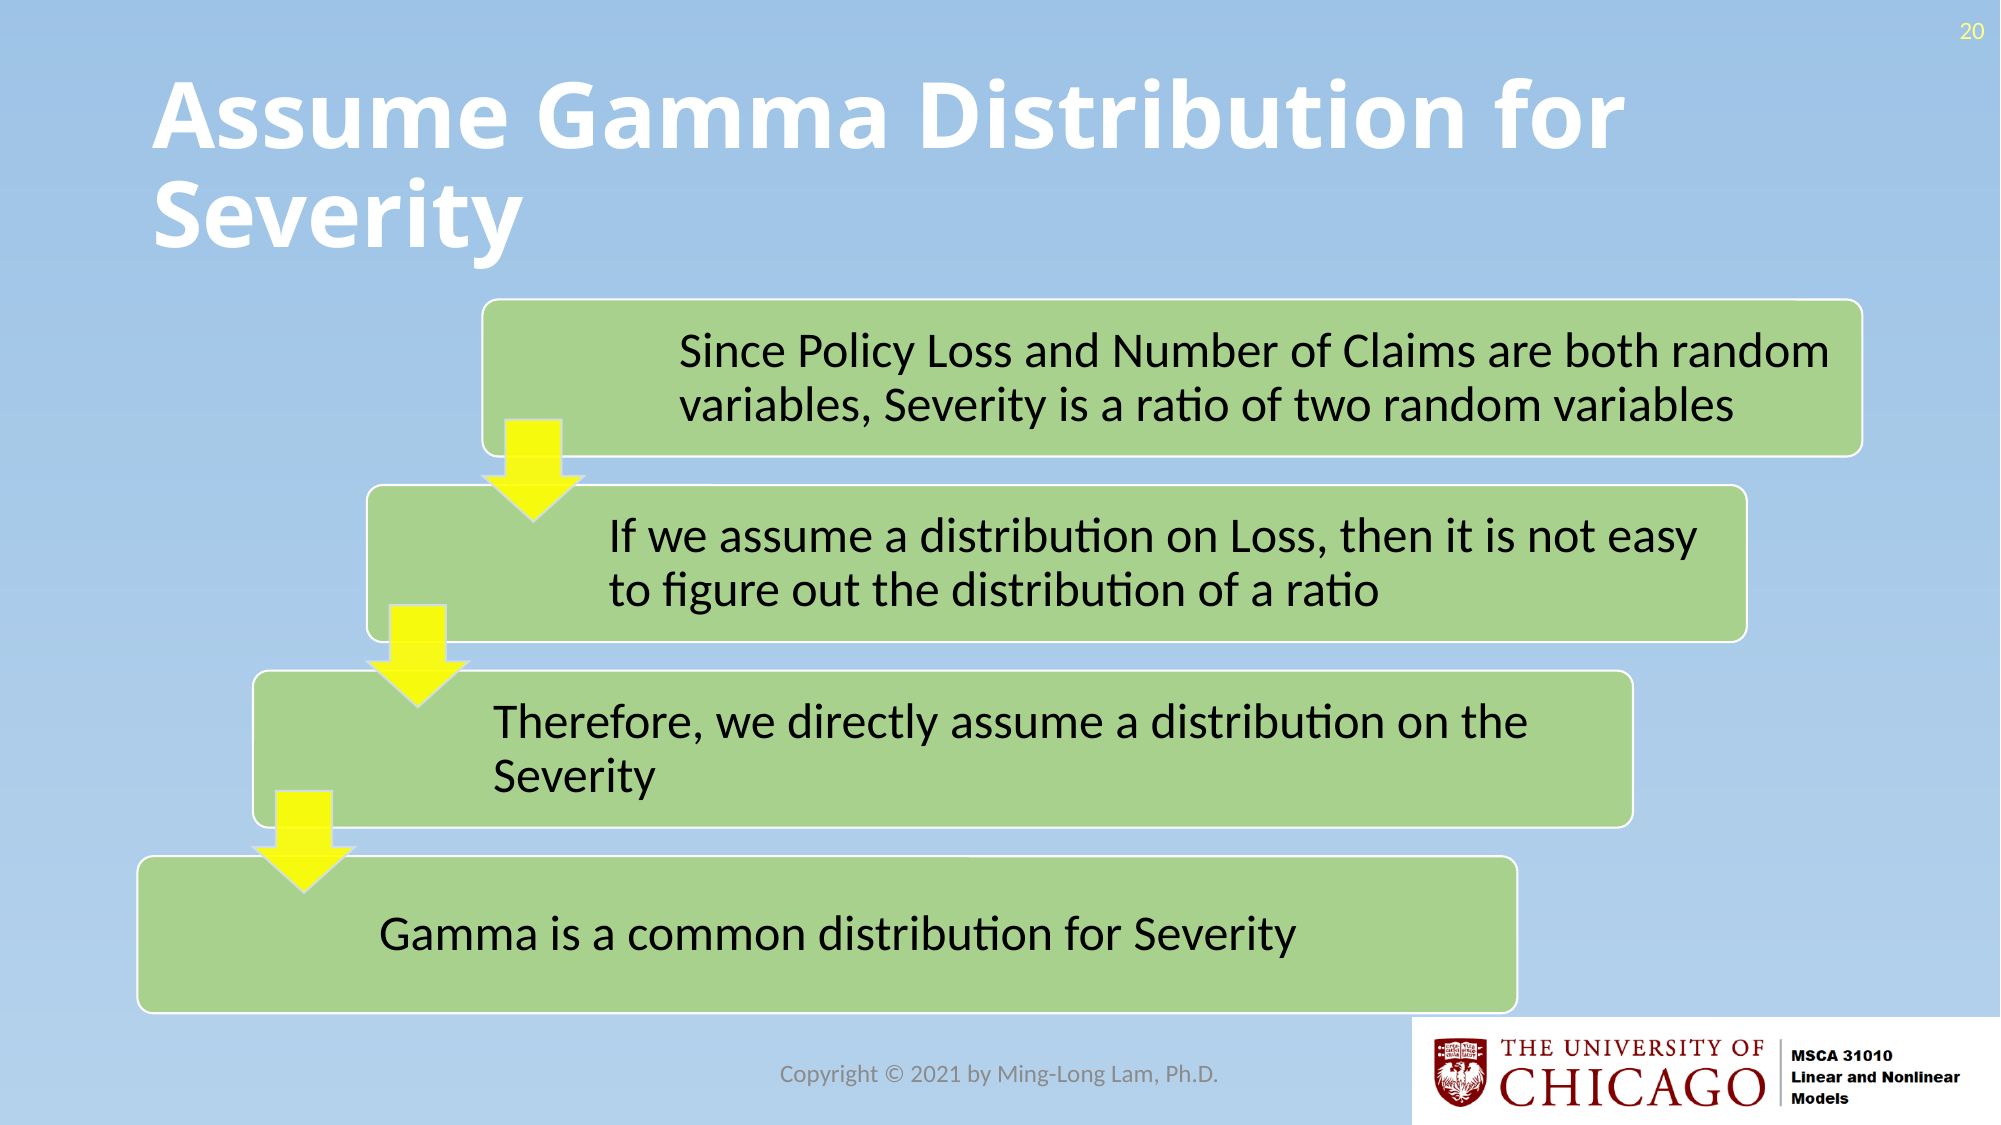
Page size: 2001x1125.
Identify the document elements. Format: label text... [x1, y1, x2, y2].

slide_number 20 [1550, 0, 2000, 60]
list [137, 299, 1863, 1014]
picture [1412, 1017, 2000, 1125]
title Assume Gamma Distribution for Severity [137, 59, 1863, 278]
footer Copyright © 2021 by Ming-Long Lam, Ph.D. [662, 1042, 1338, 1103]
